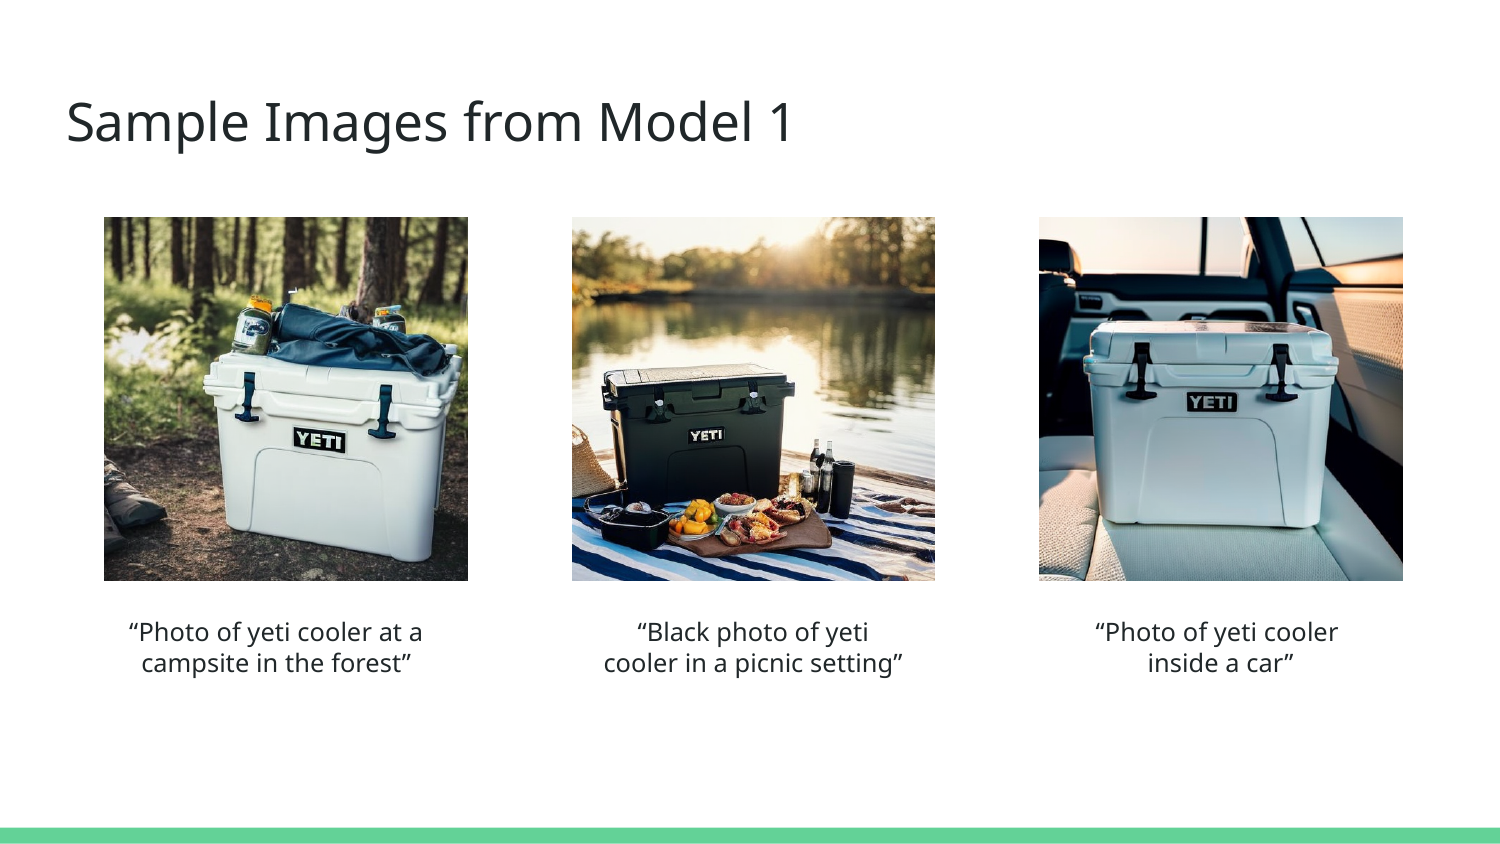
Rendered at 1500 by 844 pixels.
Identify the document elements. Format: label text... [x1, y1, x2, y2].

title “Photo of yeti cooler inside a car” [1049, 601, 1393, 696]
picture [1039, 217, 1403, 581]
picture [104, 217, 468, 581]
title Sample Images from Model 1 [51, 72, 1449, 167]
title “Photo of yeti cooler at a campsite in the forest” [104, 601, 448, 696]
title “Black photo of yeti cooler in a picnic setting” [581, 601, 925, 696]
picture [571, 217, 935, 581]
